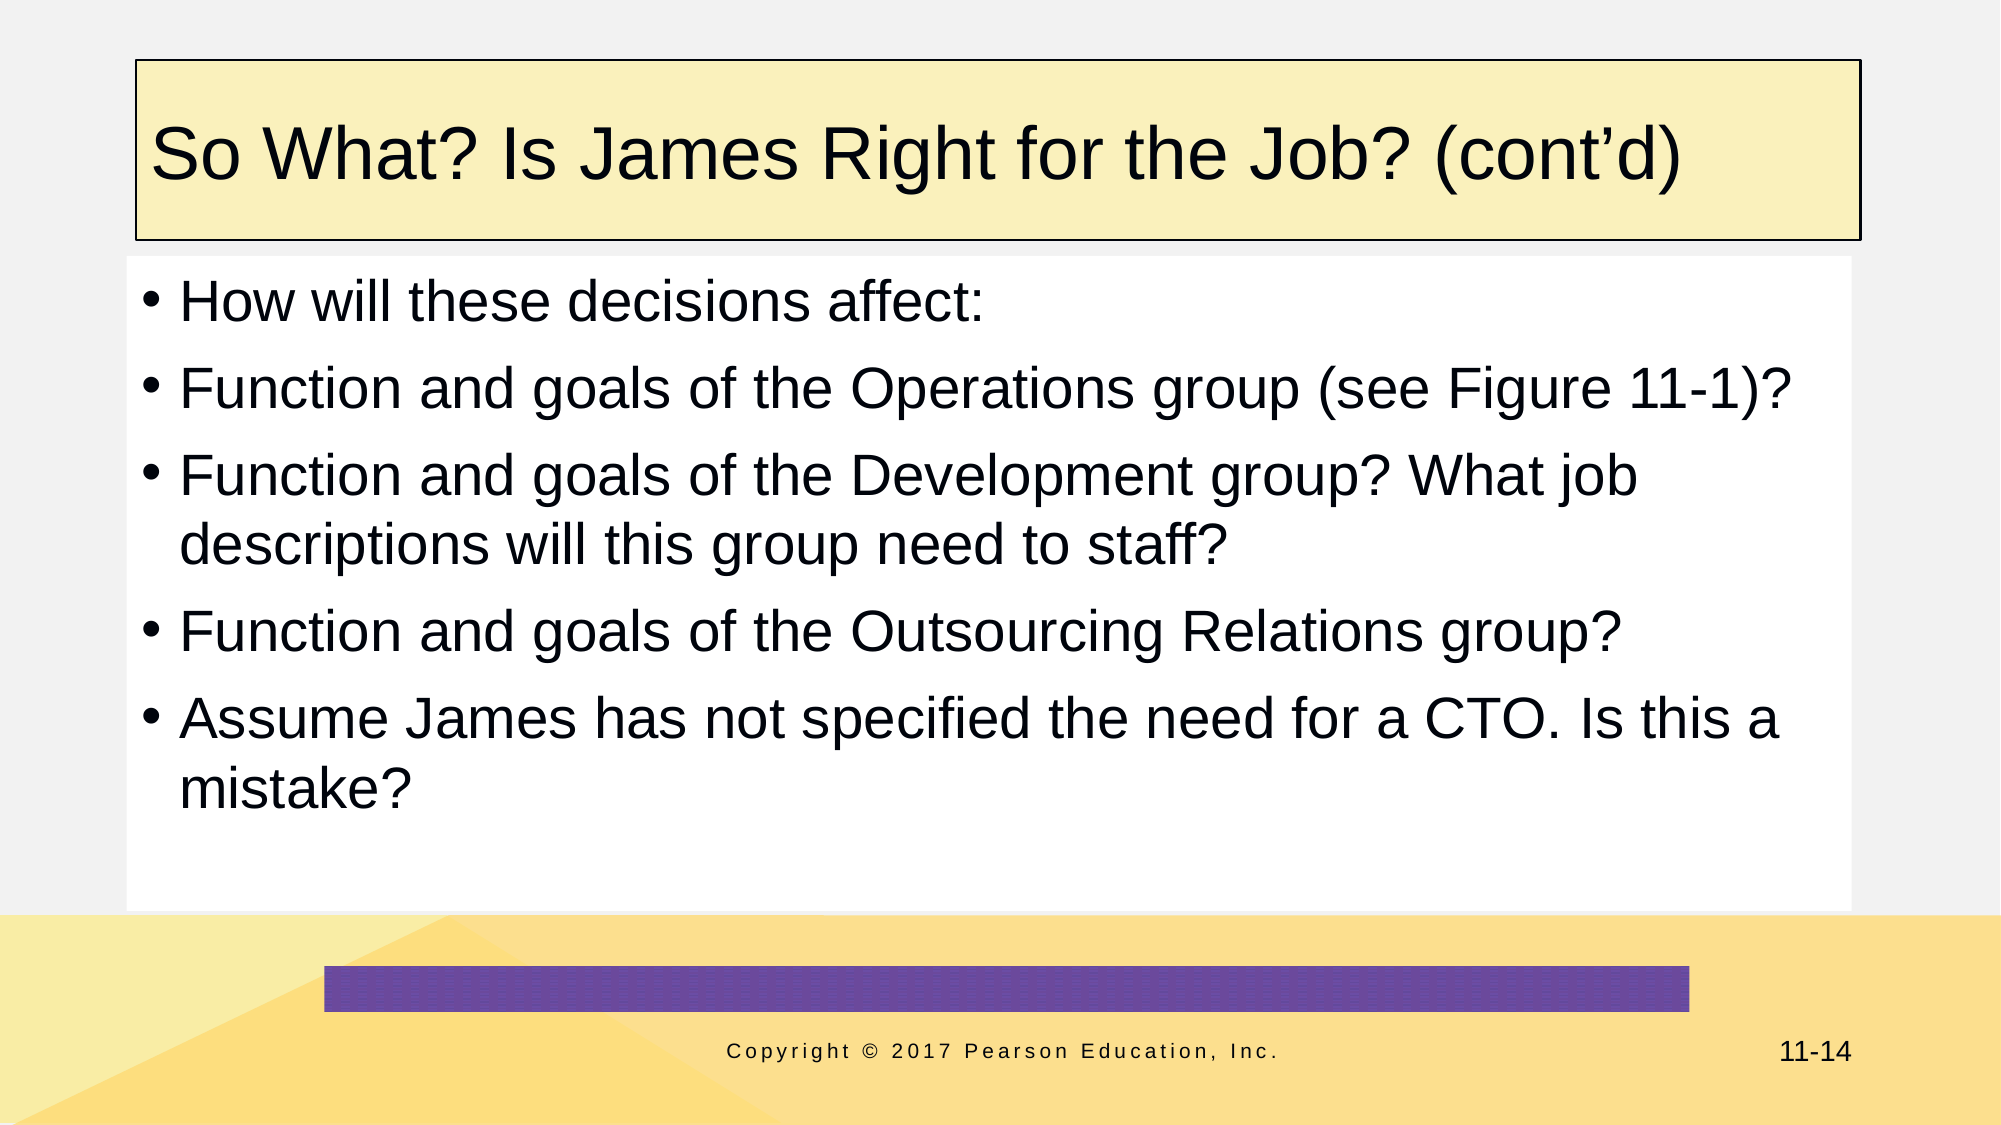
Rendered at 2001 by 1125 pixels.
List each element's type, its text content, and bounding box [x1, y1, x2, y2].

title So What? Is James Right for the Job? (cont’d) [135, 59, 1862, 241]
footer Copyright © 2017 Pearson Education, Inc. [326, 1025, 1677, 1075]
list How will these decisions affect: Function and goals of the Operations group (see Figure 11-1)? Function and goals of the Development group? What job descriptions will this group need to staff? Function and goals of the Outsourcing Relations group? Assume James has not specified the need for a CTO. Is this a mistake? [126, 255, 1852, 911]
